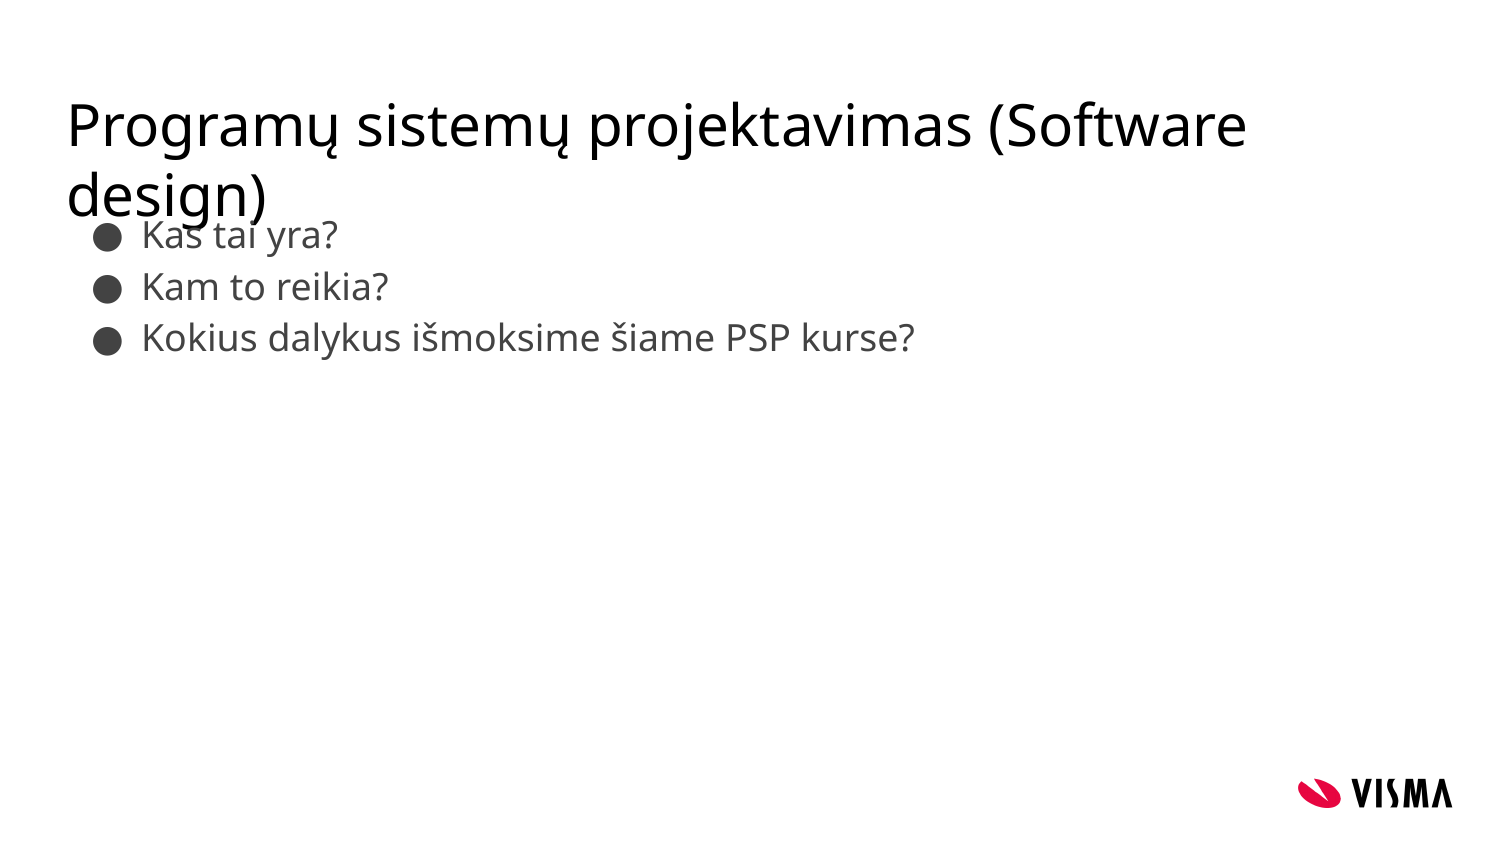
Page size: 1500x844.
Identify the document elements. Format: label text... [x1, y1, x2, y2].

list Kas tai yra? Kam to reikia? Kokius dalykus išmoksime šiame PSP kurse? [51, 189, 1449, 750]
title Programų sistemų projektavimas (Software design) [51, 72, 1449, 167]
picture [1280, 756, 1473, 829]
